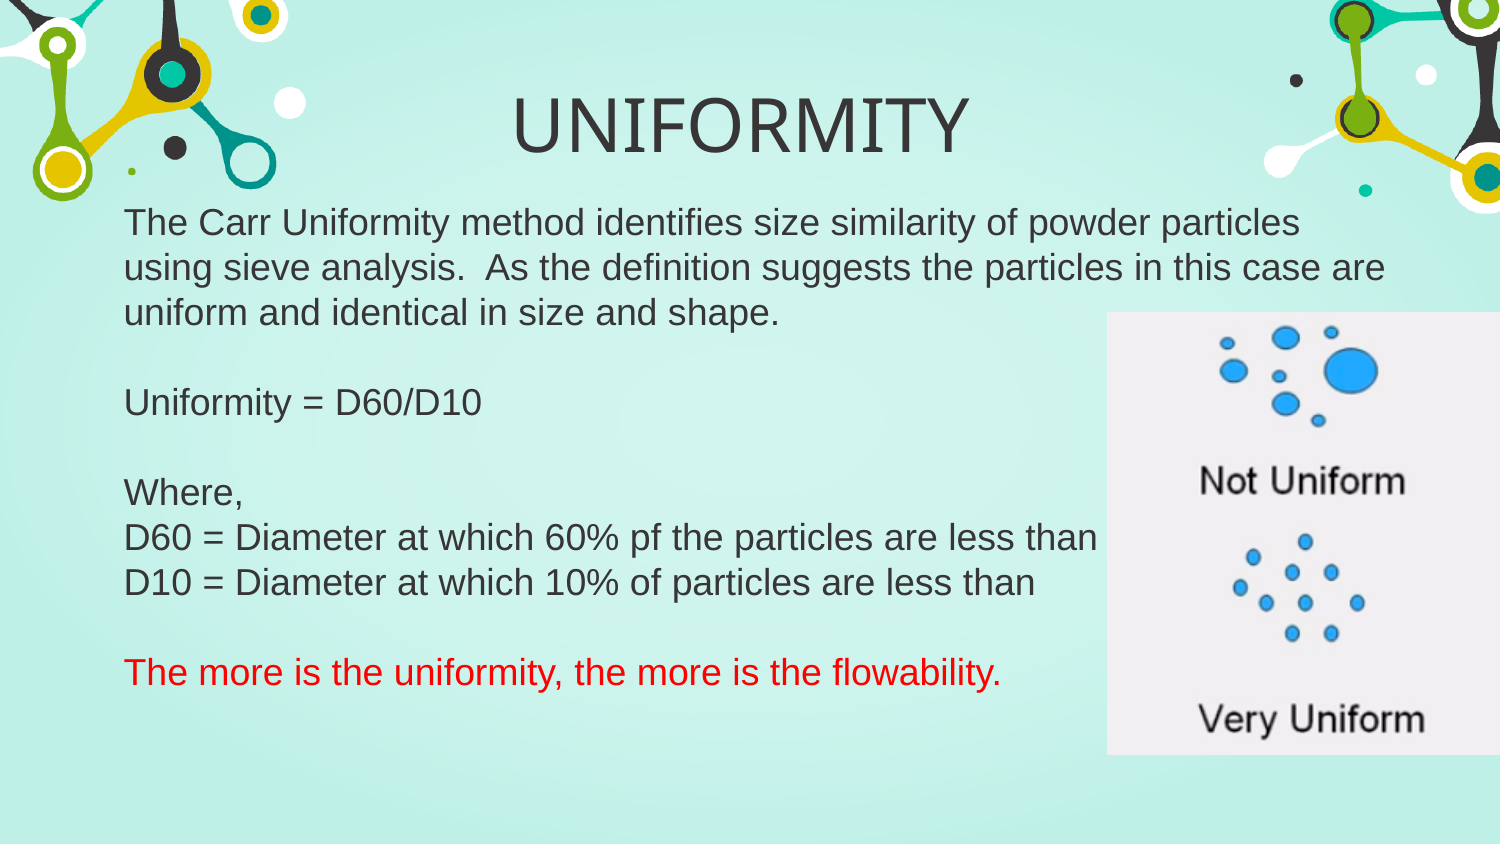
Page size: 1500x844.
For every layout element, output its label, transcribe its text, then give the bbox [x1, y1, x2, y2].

subtitle The Carr Uniformity method identifies size similarity of powder particles using sieve analysis. As the definition suggests the particles in this case are uniform and identical in size and shape. Uniformity = D60/D10 Where, D60 = Diameter at which 60% pf the particles are less than D10 = Diameter at which 10% of particles are less than The more is the uniformity, the more is the flowability. [89, 291, 1411, 600]
picture [0, 0, 1500, 844]
title UNIFORMITY [397, 74, 1103, 170]
